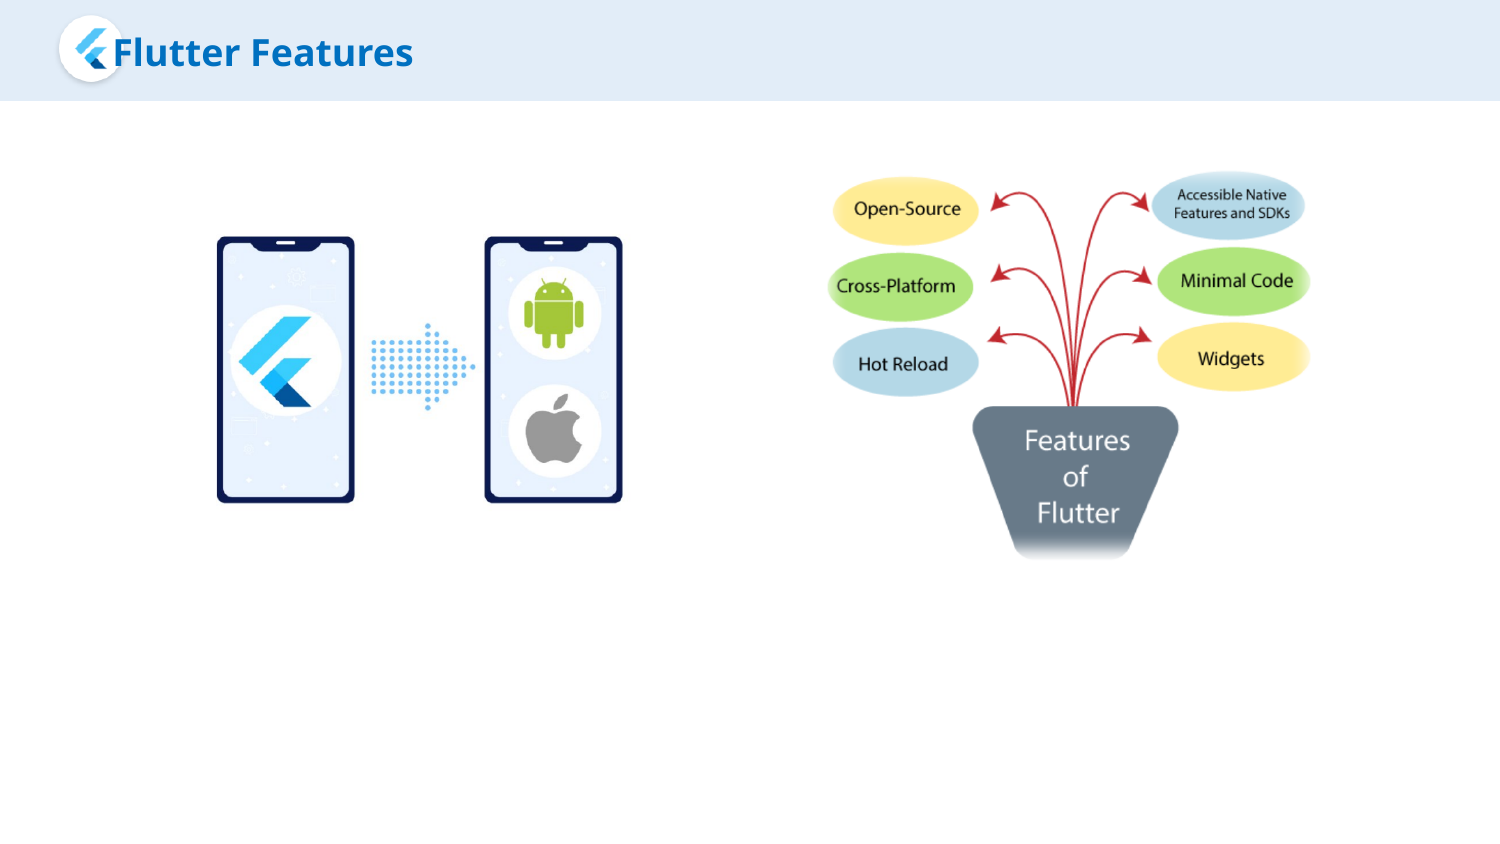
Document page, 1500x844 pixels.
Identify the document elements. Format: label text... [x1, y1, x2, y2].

text_box Flutter Features [97, 21, 439, 82]
picture [0, 0, 1500, 844]
